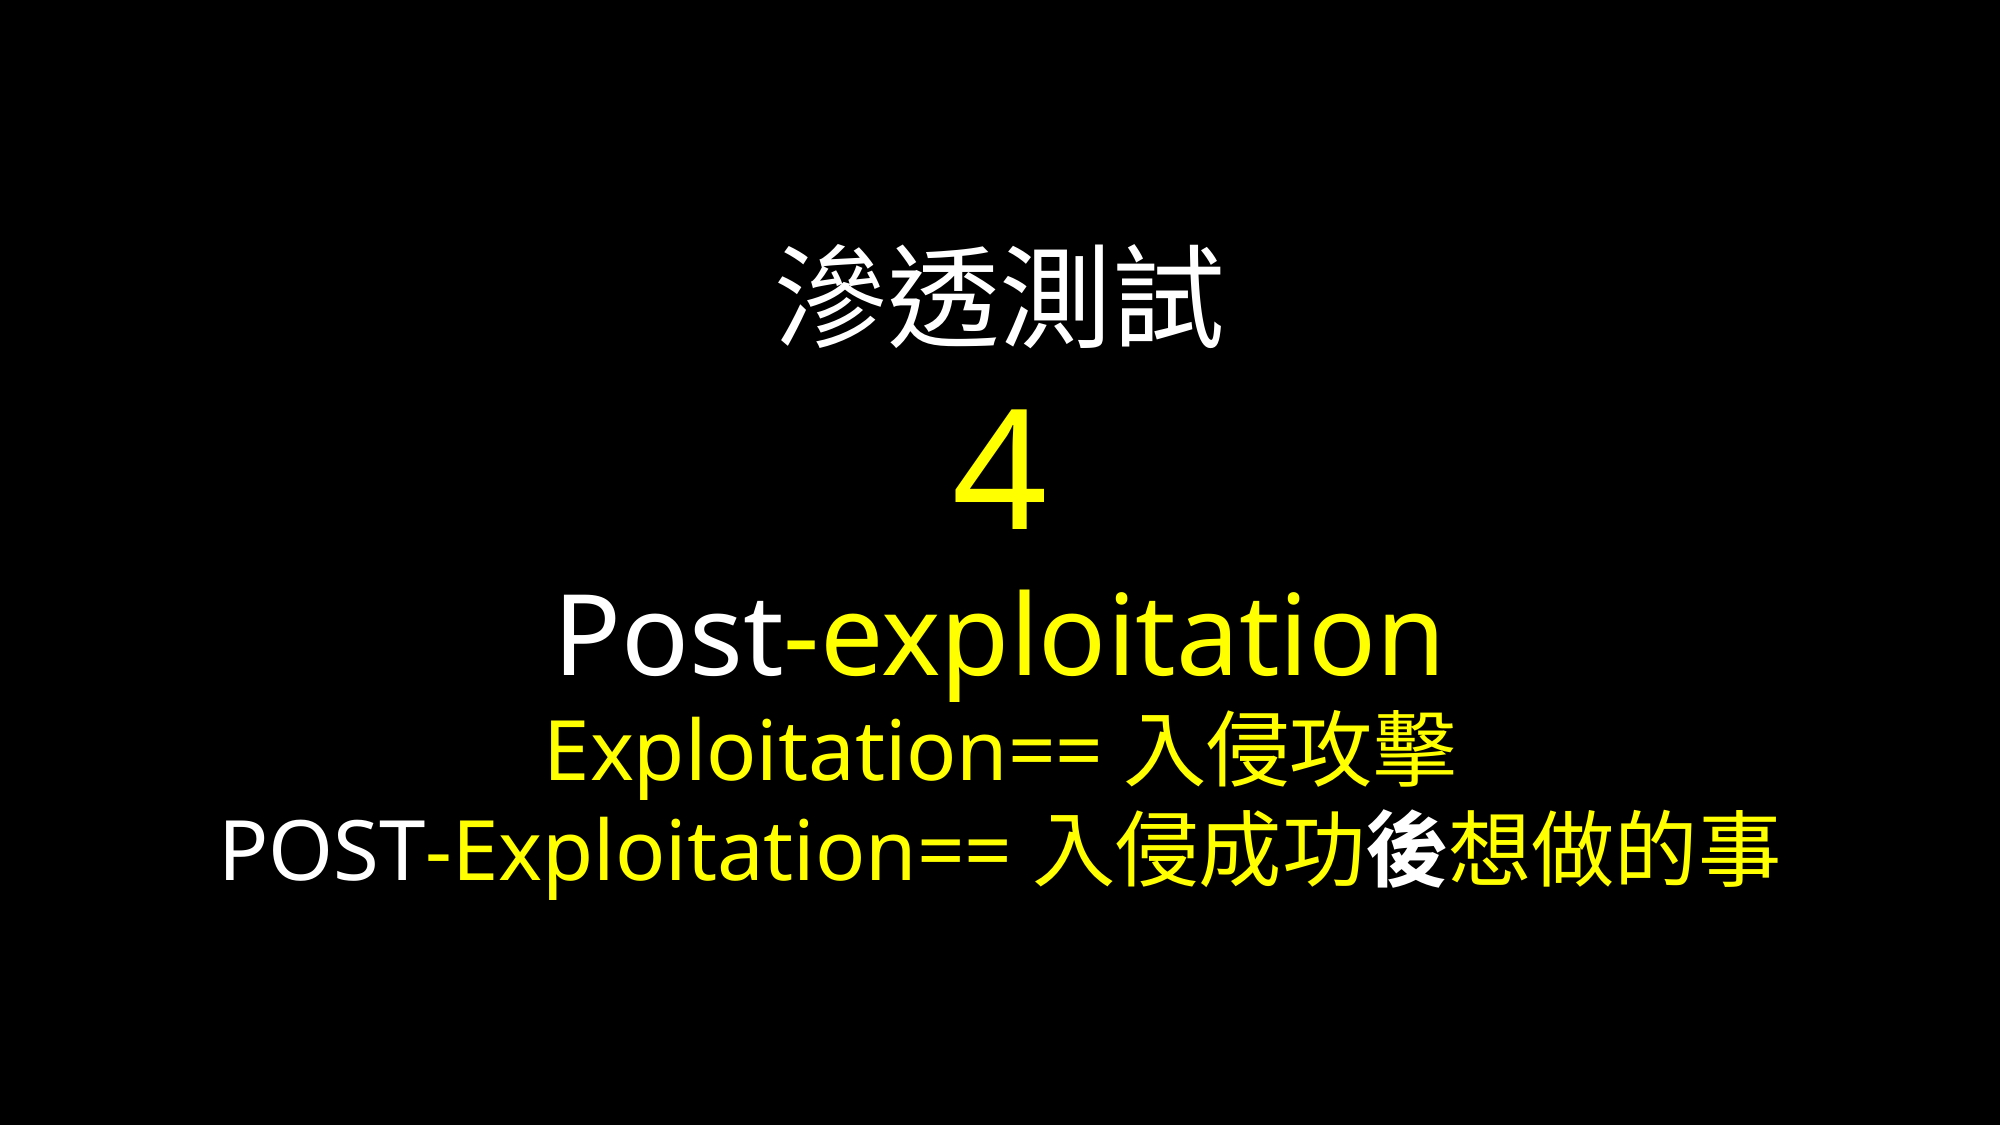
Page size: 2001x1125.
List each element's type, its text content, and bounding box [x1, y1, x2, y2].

text_box 滲透測試 4 Post-exploitation Exploitation==入侵攻擊 POST-Exploitation==入侵成功後想做的事 [0, 0, 2000, 1125]
